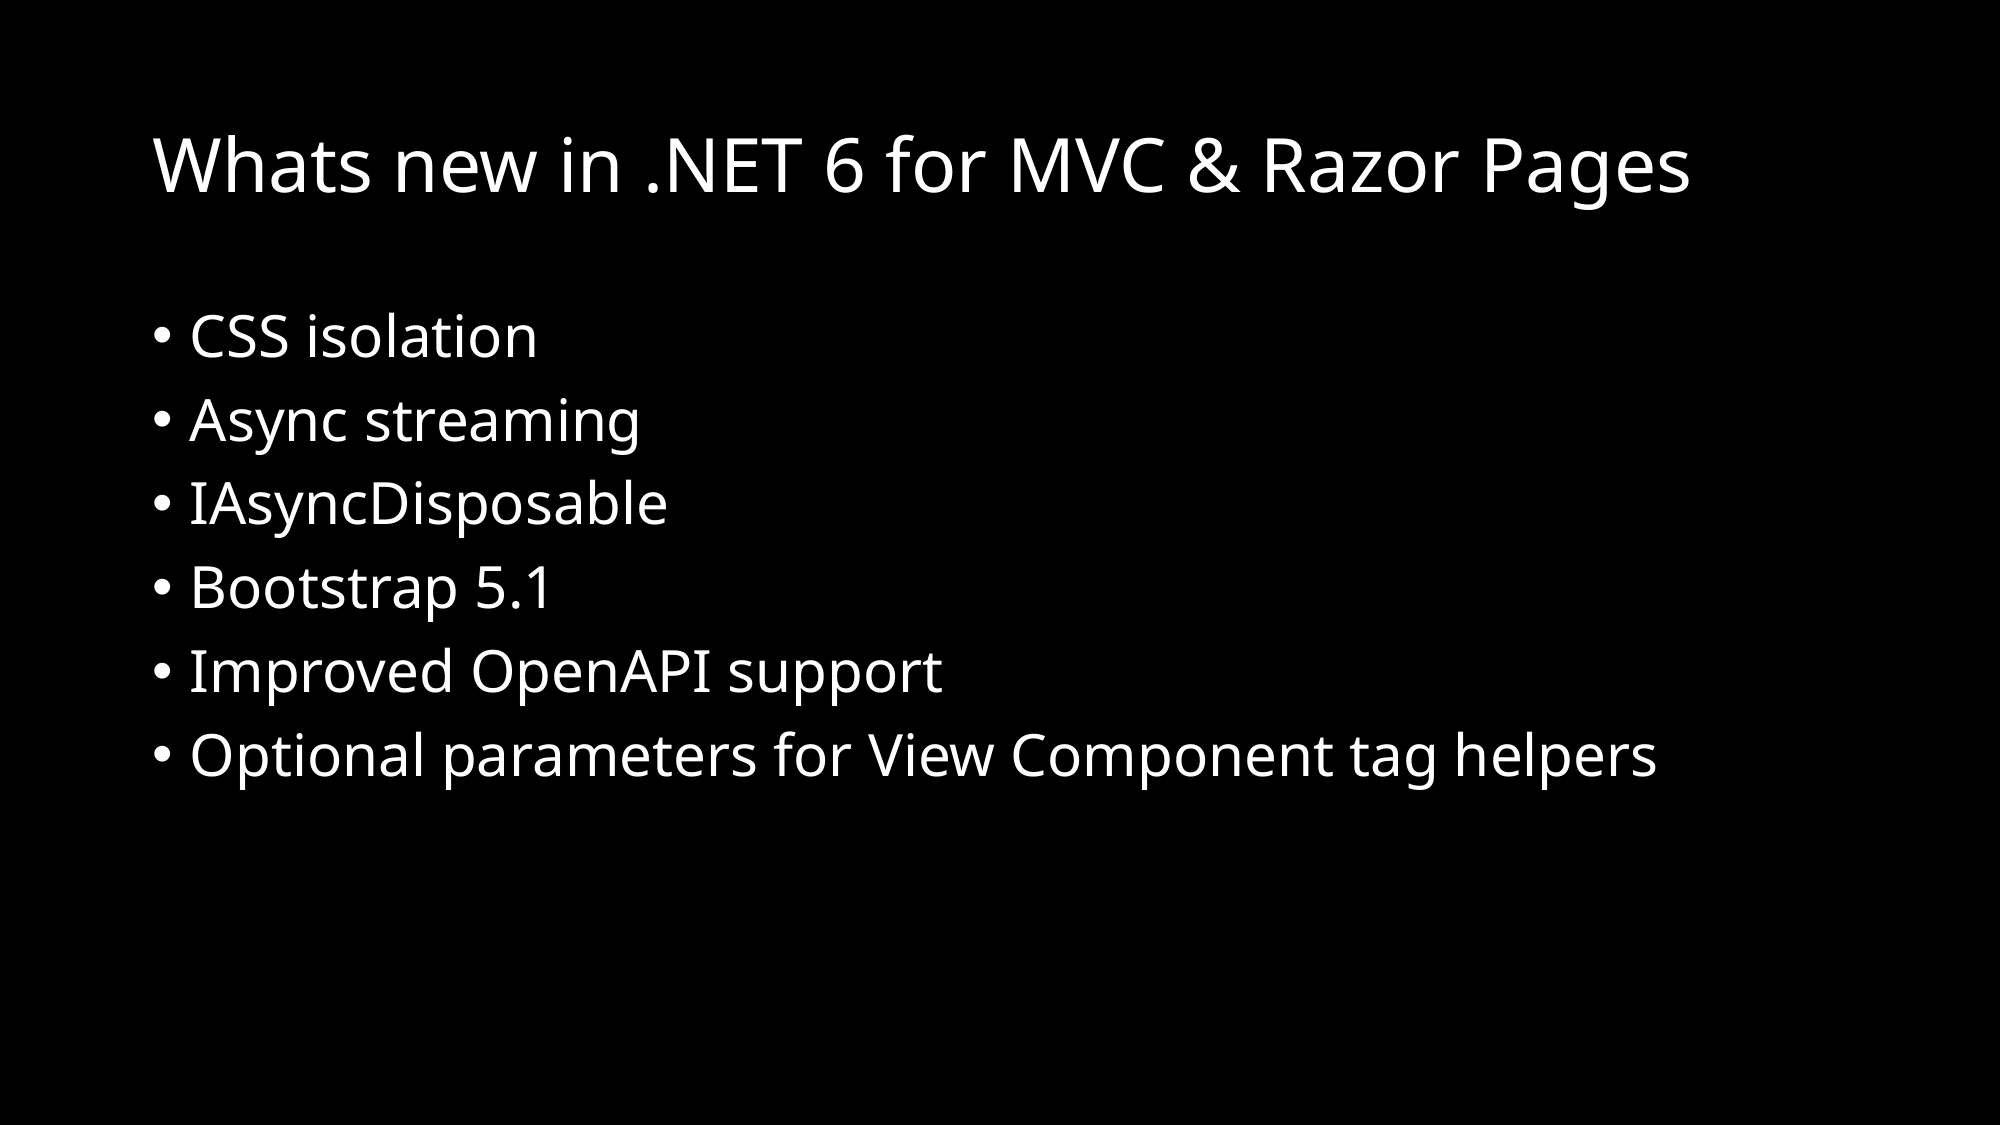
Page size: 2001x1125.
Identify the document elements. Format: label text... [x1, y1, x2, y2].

title Whats new in .NET 6 for MVC & Razor Pages [137, 59, 1863, 278]
list CSS isolation Async streaming IAsyncDisposable Bootstrap 5.1 Improved OpenAPI support Optional parameters for View Component tag helpers [137, 299, 1863, 1014]
